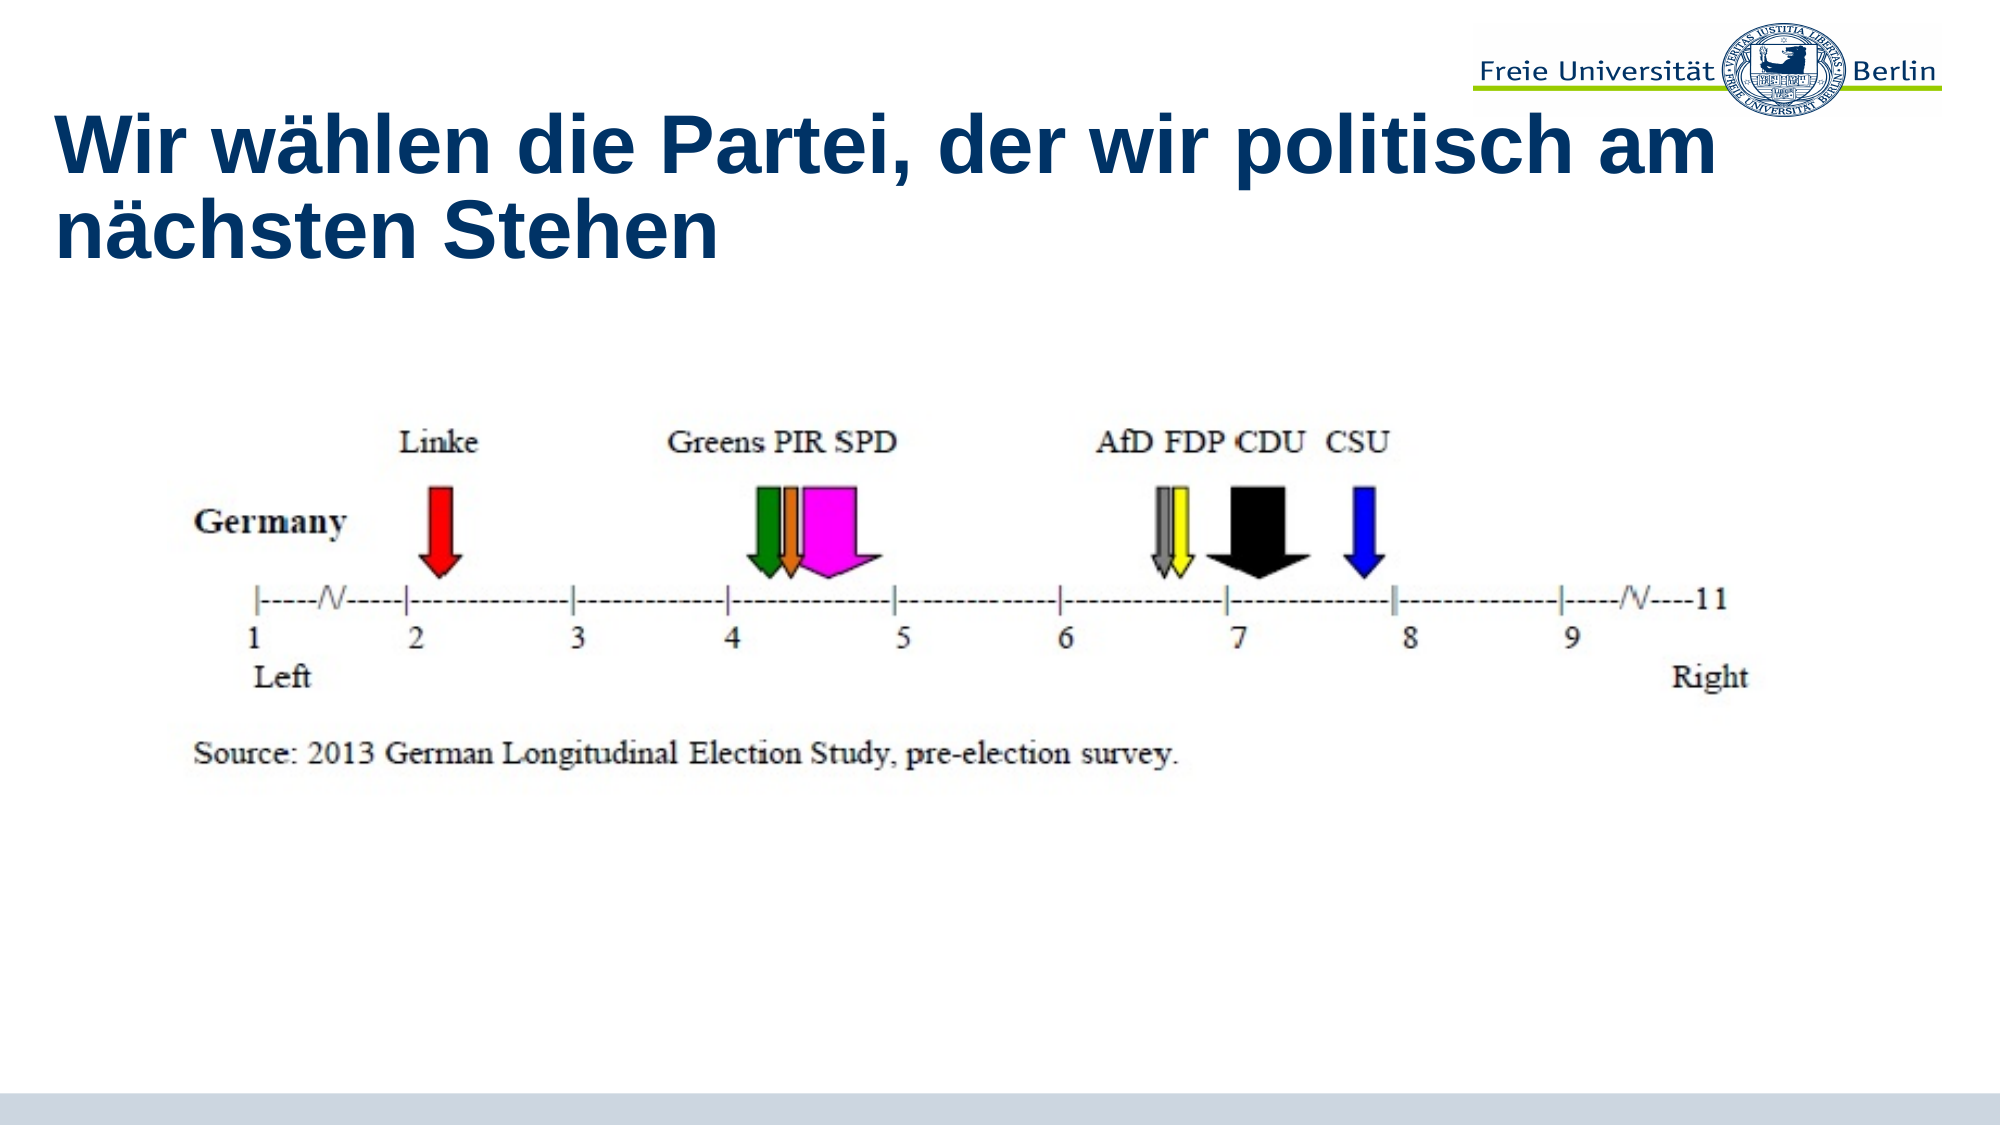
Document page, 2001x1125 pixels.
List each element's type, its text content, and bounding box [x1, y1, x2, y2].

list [166, 377, 1833, 849]
title Wir wählen die Partei, der wir politisch am nächsten Stehen [54, 154, 1946, 226]
picture [1473, 23, 1942, 117]
